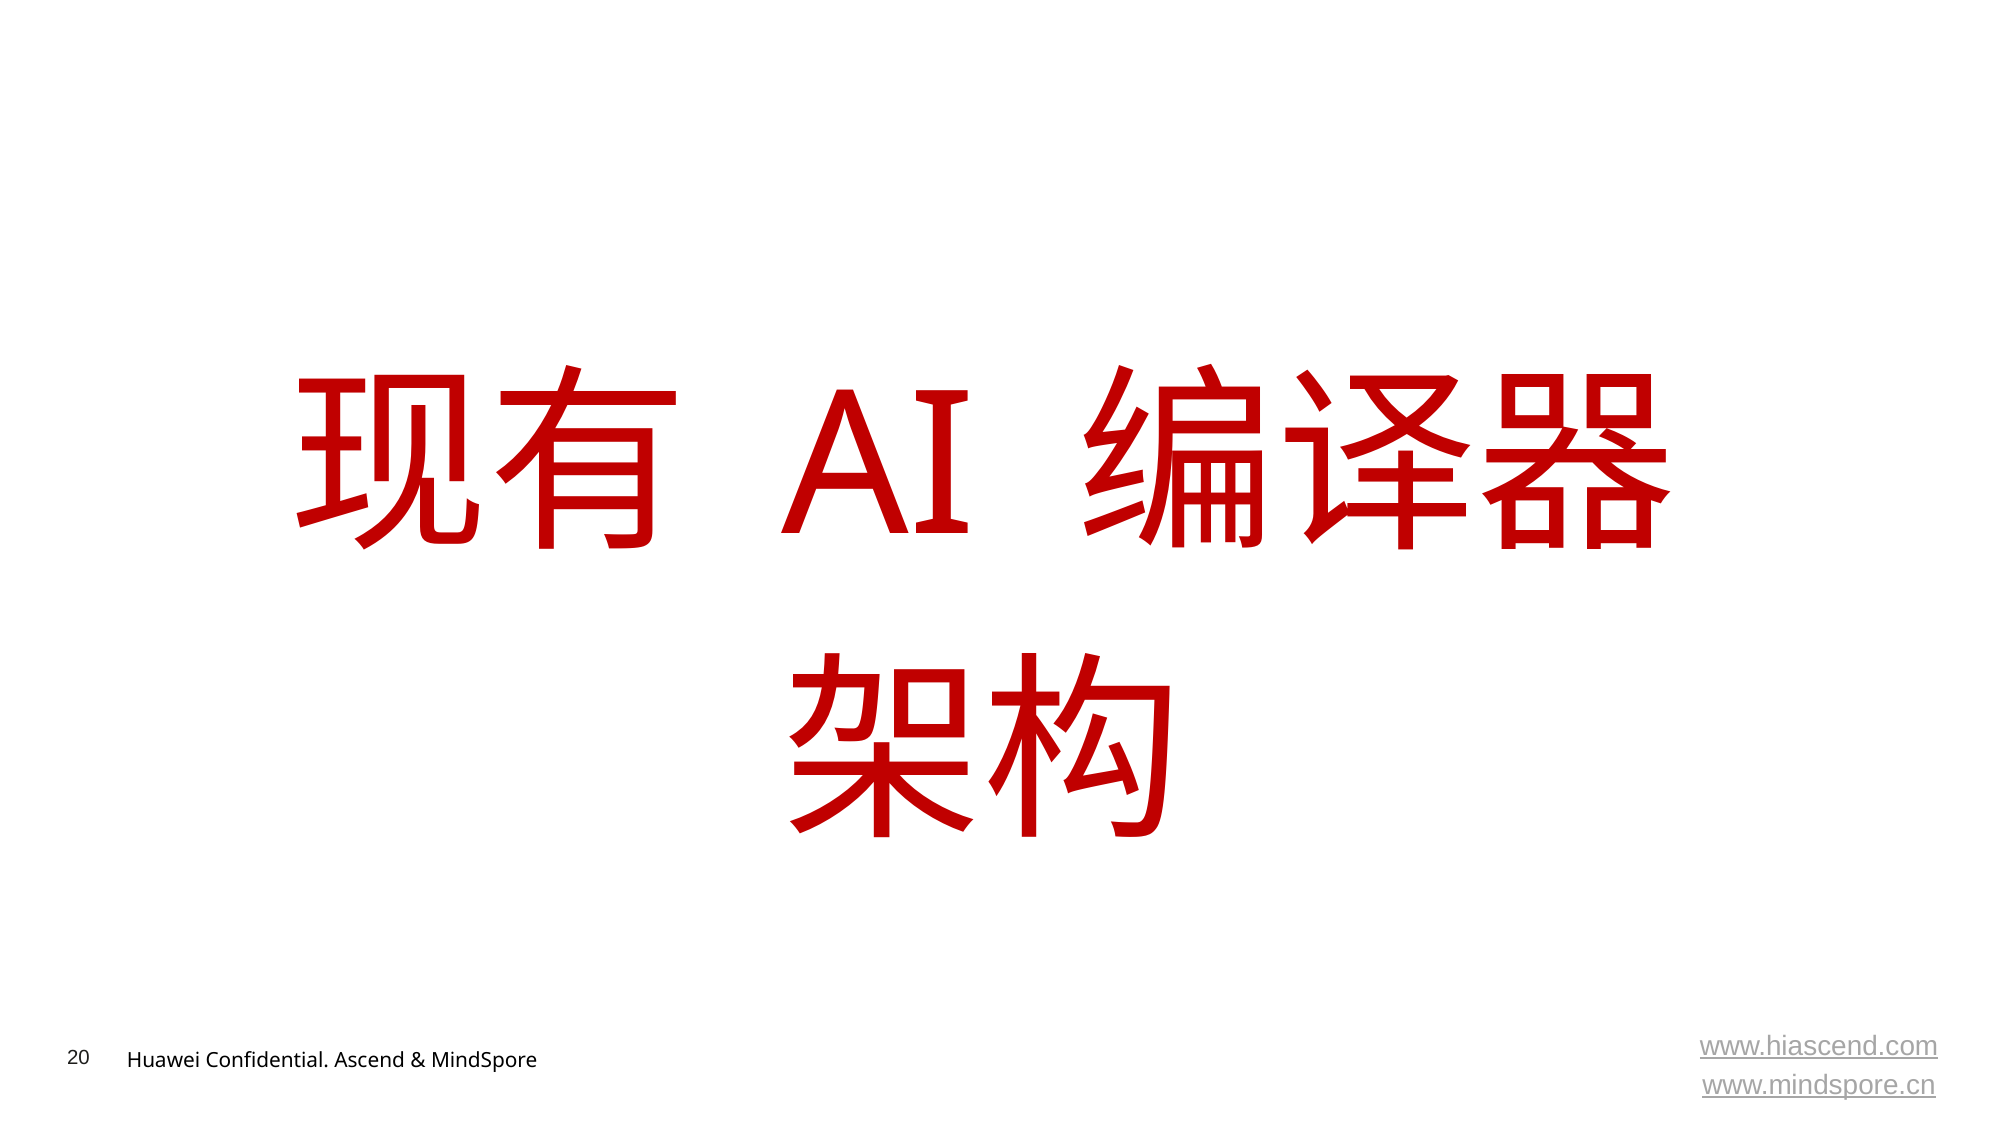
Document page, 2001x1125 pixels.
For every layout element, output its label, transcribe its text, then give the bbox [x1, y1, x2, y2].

list 现有 AI 编译器 架构 [102, 160, 1863, 986]
